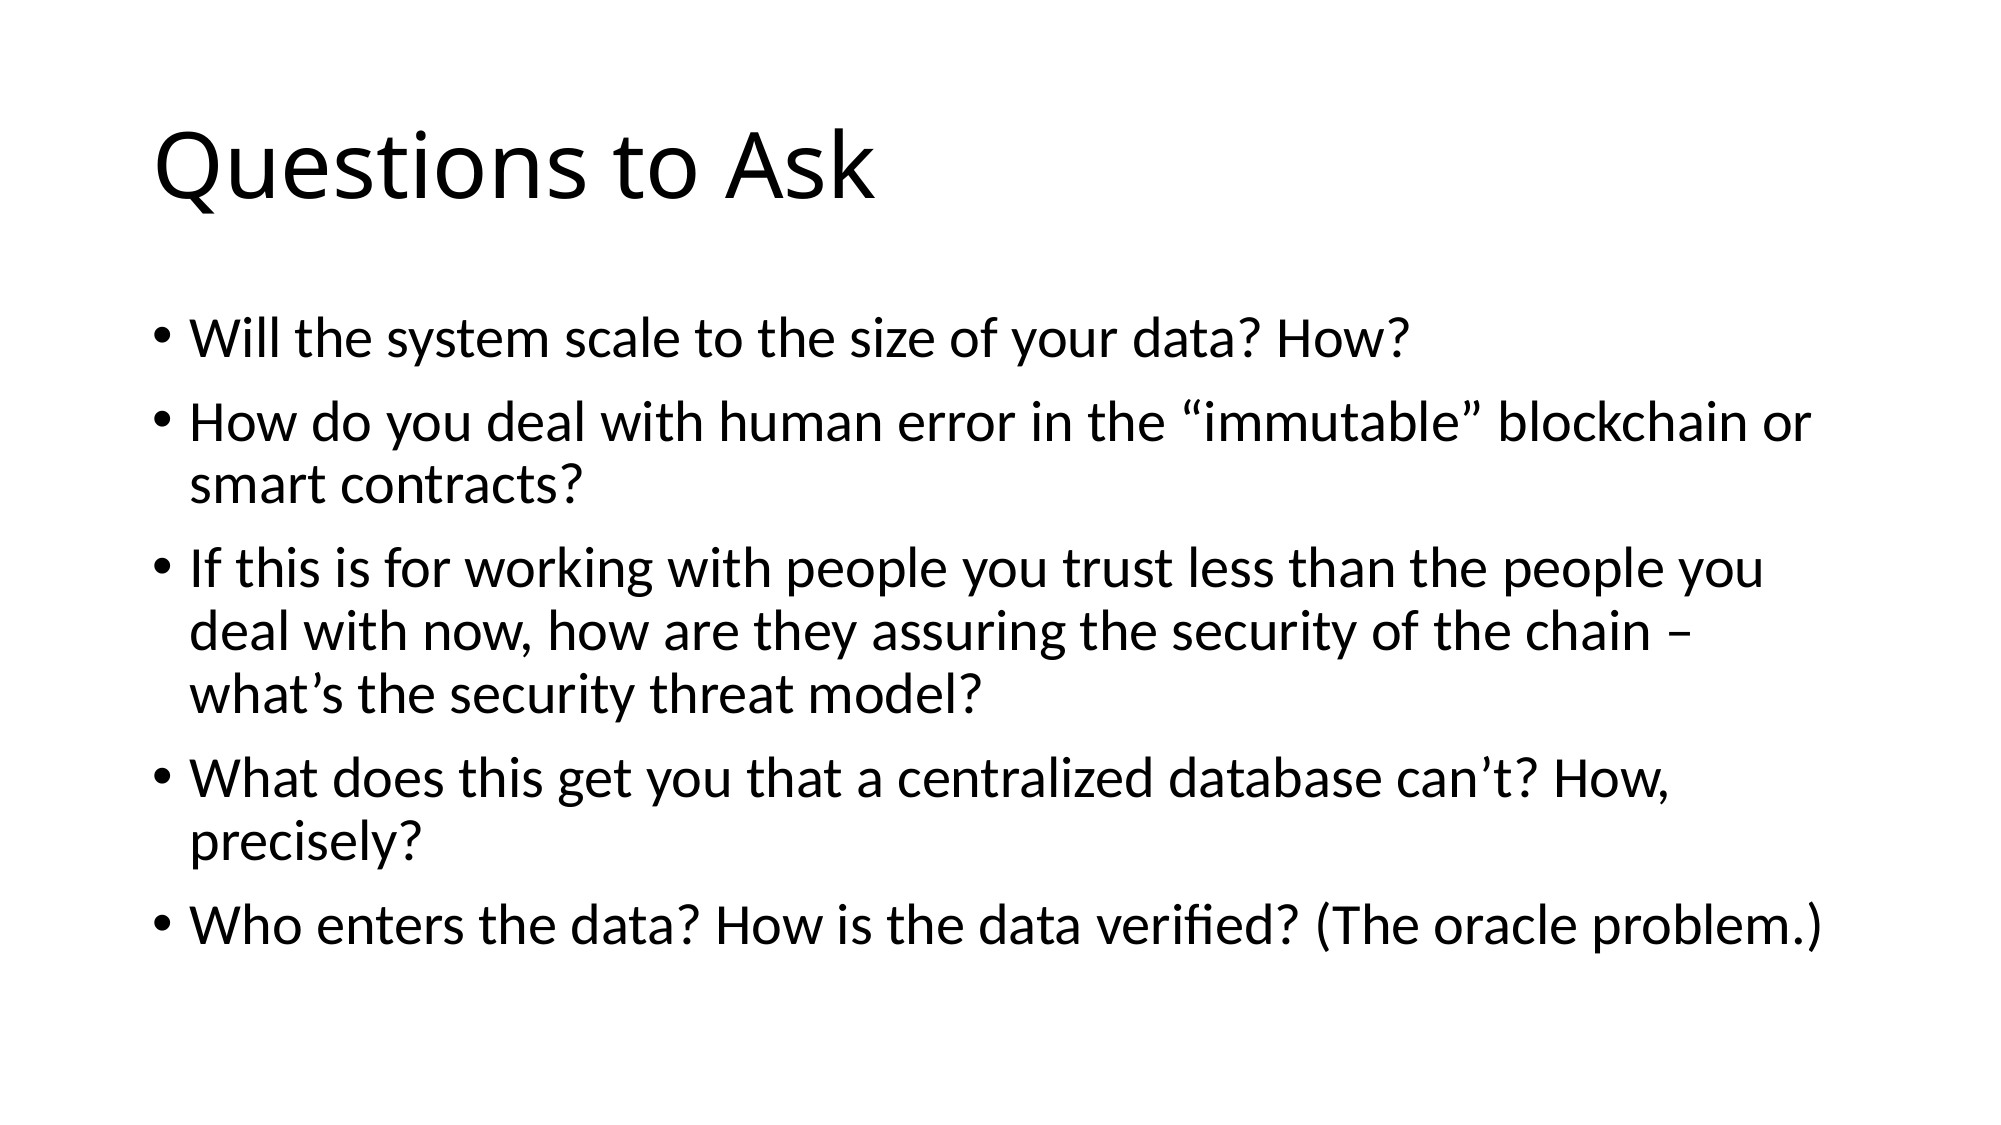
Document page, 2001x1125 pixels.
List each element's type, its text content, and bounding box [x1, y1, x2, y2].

list Will the system scale to the size of your data? How? How do you deal with human error in the “immutable” blockchain or smart contracts? If this is for working with people you trust less than the people you deal with now, how are they assuring the security of the chain – what’s the security threat model? What does this get you that a centralized database can’t? How, precisely? Who enters the data? How is the data verified? (The oracle problem.) [137, 299, 1863, 1014]
title Questions to Ask [137, 59, 1863, 278]
